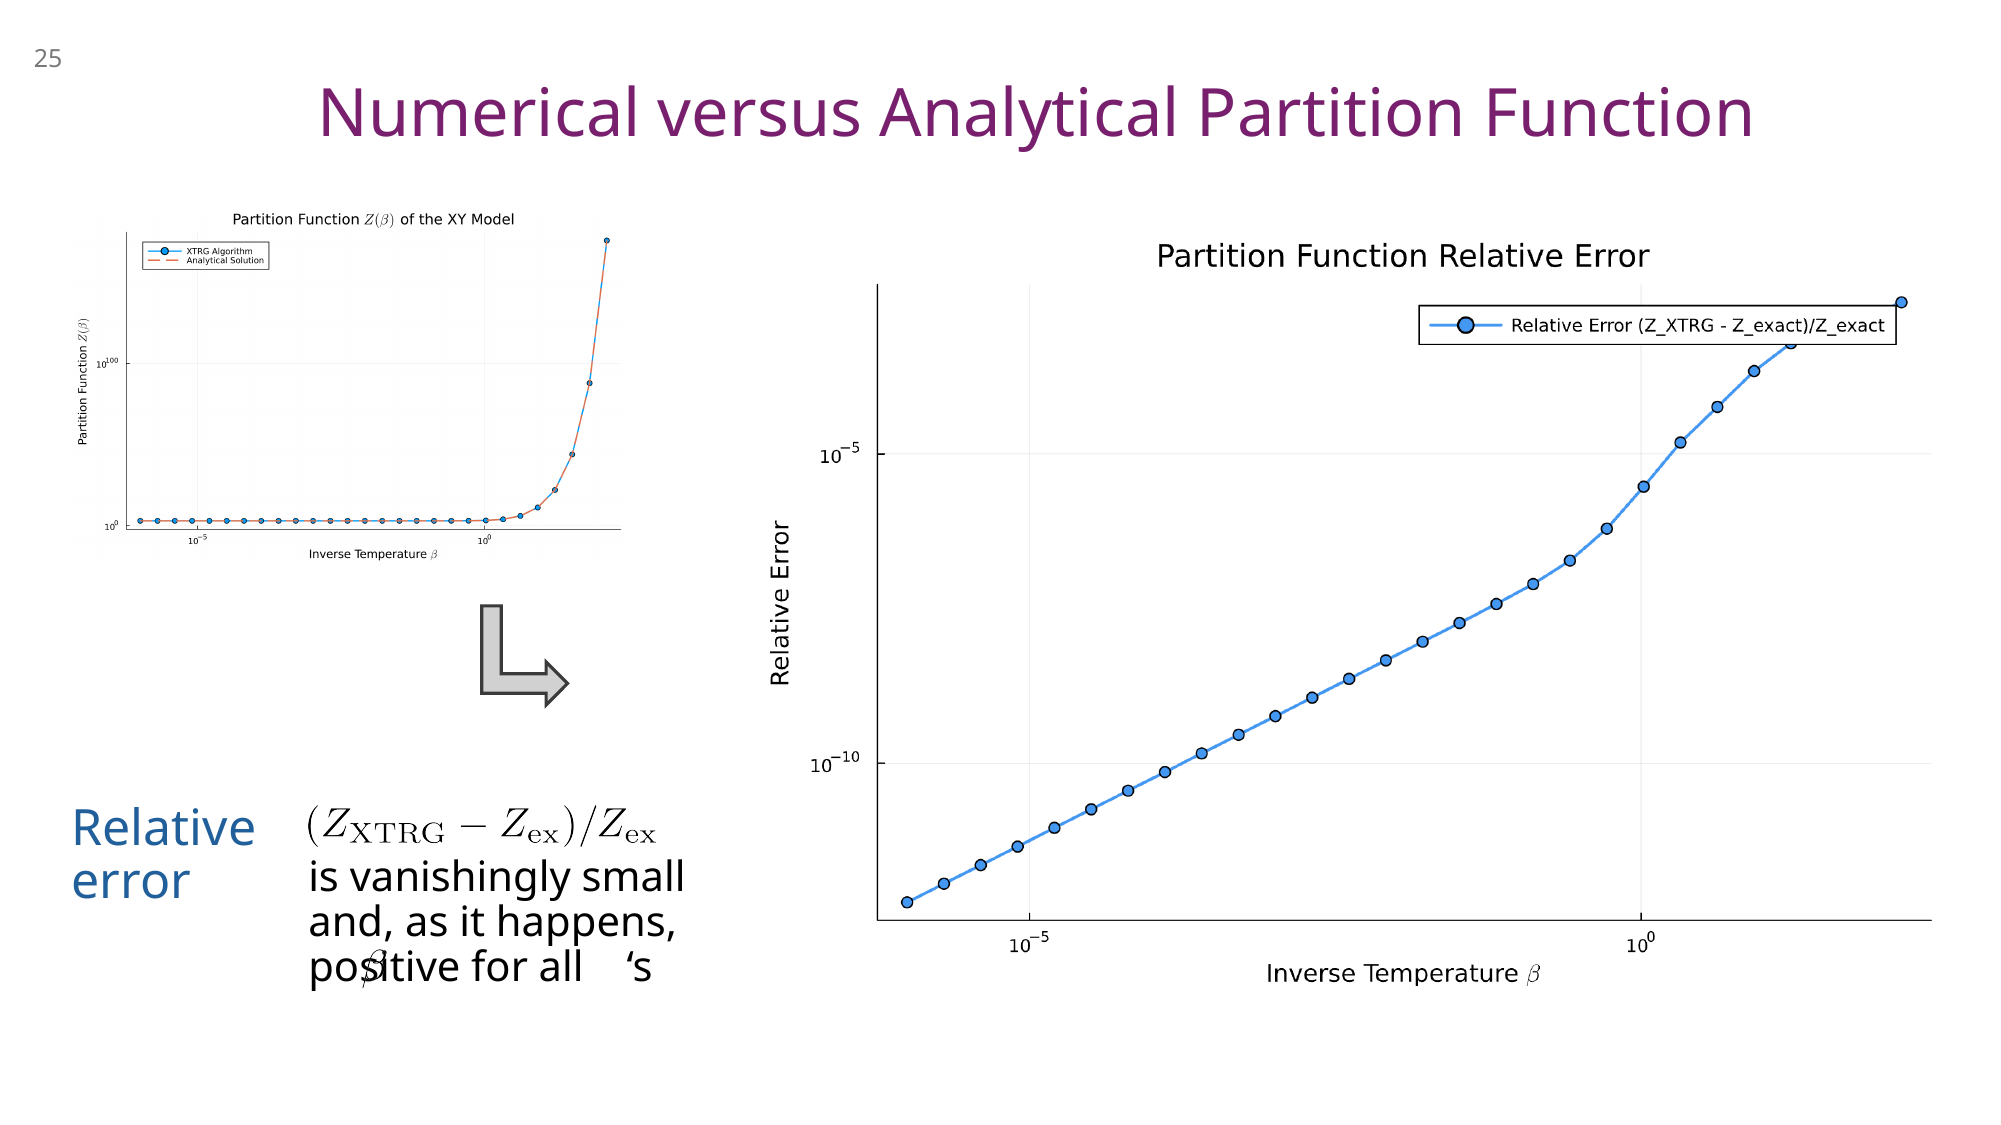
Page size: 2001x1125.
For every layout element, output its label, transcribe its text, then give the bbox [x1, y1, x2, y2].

text_box is vanishingly small and, as it happens, positive for all ‘s [293, 848, 750, 1085]
slide_number 25 [0, 29, 78, 90]
text_box [480, 604, 570, 709]
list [749, 240, 1945, 986]
title Numerical versus Analytical Partition Function [174, 42, 1900, 188]
picture [362, 949, 387, 988]
picture [67, 210, 629, 563]
picture [307, 804, 656, 848]
text_box Relative error [56, 794, 294, 969]
